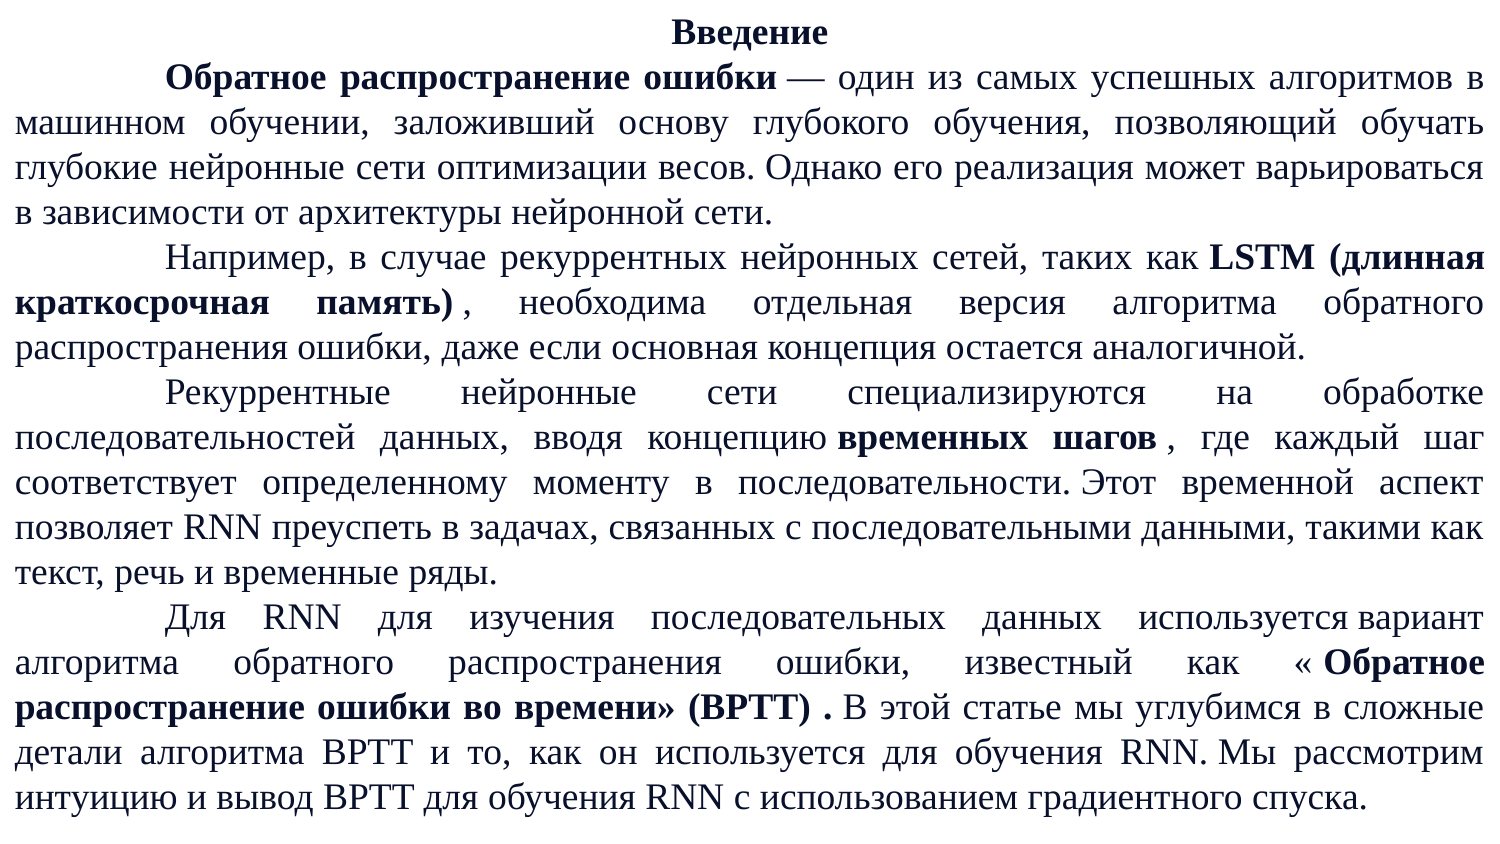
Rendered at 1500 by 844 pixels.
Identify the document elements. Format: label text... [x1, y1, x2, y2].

text_box Введение Обратное распространение ошибки — один из самых успешных алгоритмов в машинном обучении, заложивший основу глубокого обучения, позволяющий обучать глубокие нейронные сети оптимизации весов. Однако его реализация может варьироваться в зависимости от архитектуры нейронной сети. Например, в случае рекуррентных нейронных сетей, таких как LSTM (длинная краткосрочная память) , необходима отдельная версия алгоритма обратного распространения ошибки, даже если основная концепция остается аналогичной. Рекуррентные нейронные сети специализируются на обработке последовательностей данных, вводя концепцию временных шагов , где каждый шаг соответствует определенному моменту в последовательности. Этот временной аспект позволяет RNN преуспеть в задачах, связанных с последовательными данными, такими как текст, речь и временные ряды. Для RNN для изучения последовательных данных используется вариант алгоритма обратного распространения ошибки, известный как « Обратное распространение ошибки во времени» (BPTT) . В этой статье мы углубимся в сложные детали алгоритма BPTT и то, как он используется для обучения RNN. Мы рассмотрим интуицию и вывод BPTT для обучения RNN с использованием градиентного спуска. [0, 0, 1500, 825]
